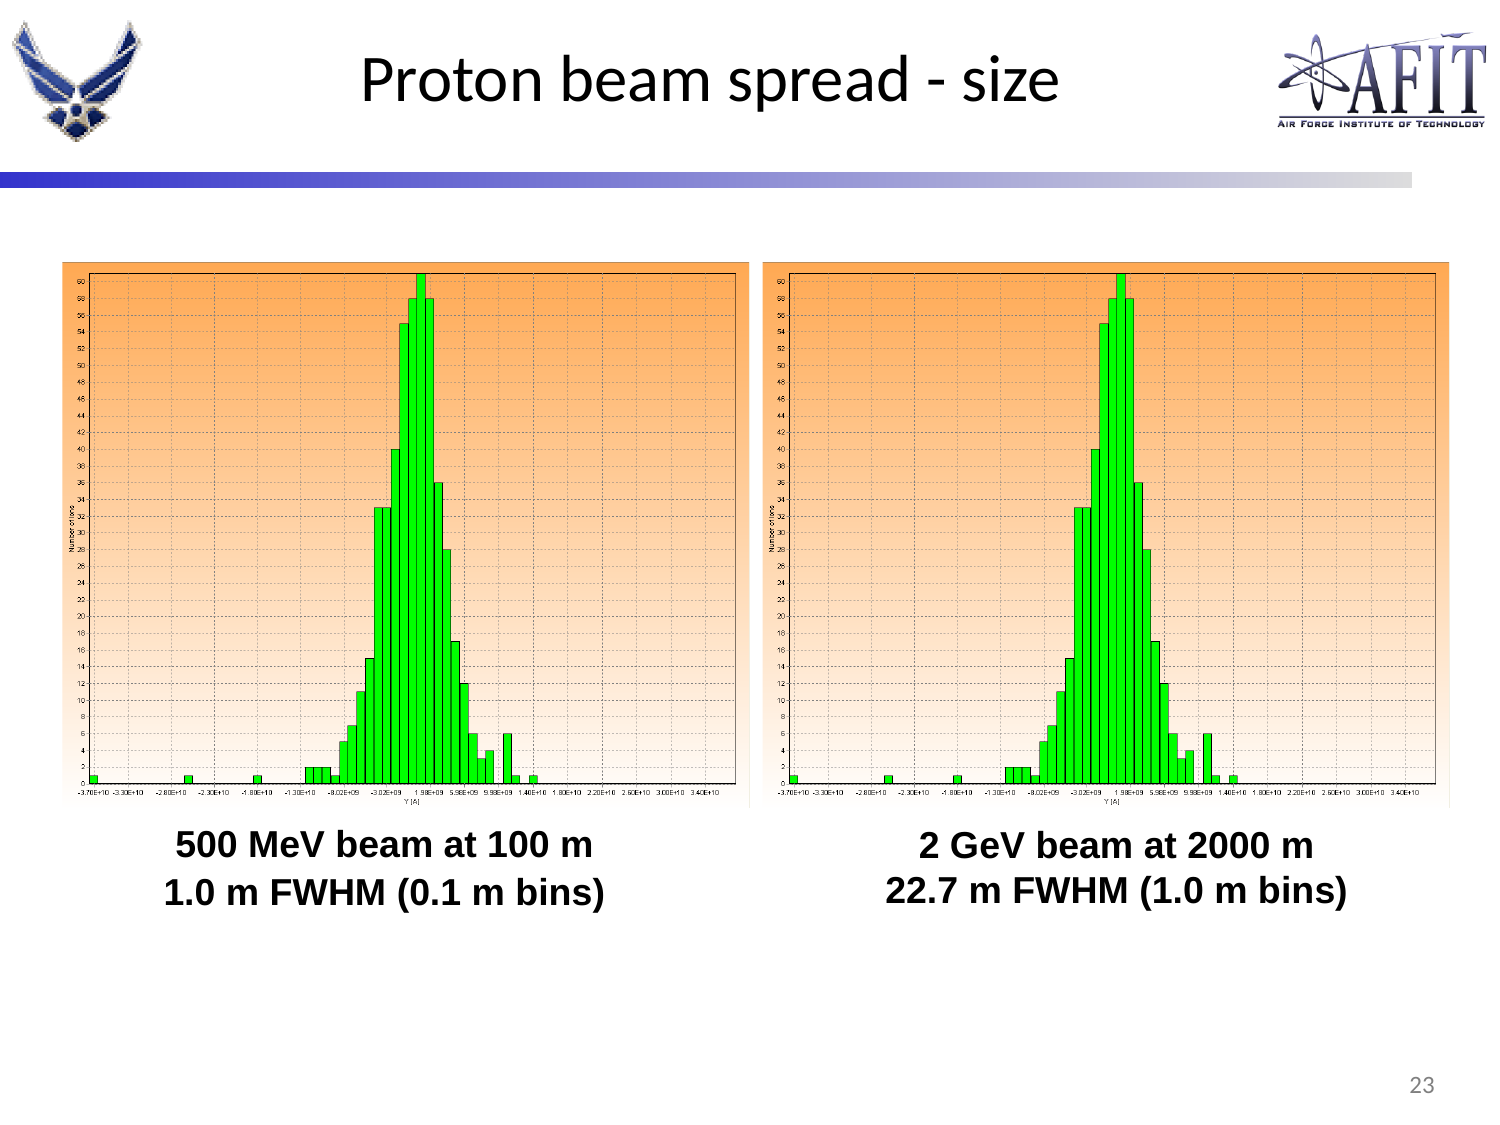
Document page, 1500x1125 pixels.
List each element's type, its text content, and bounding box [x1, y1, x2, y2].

text_box 2 GeV beam at 2000 m 22.7 m FWHM (1.0 m bins) [870, 817, 1363, 918]
text_box 500 MeV beam at 100 m 1.0 m FWHM (0.1 m bins) [148, 817, 621, 921]
title Proton beam spread - size [166, 0, 1255, 151]
picture [762, 262, 1451, 808]
slide_number 22 [1337, 1062, 1450, 1105]
picture [0, 12, 163, 153]
picture [62, 262, 751, 808]
